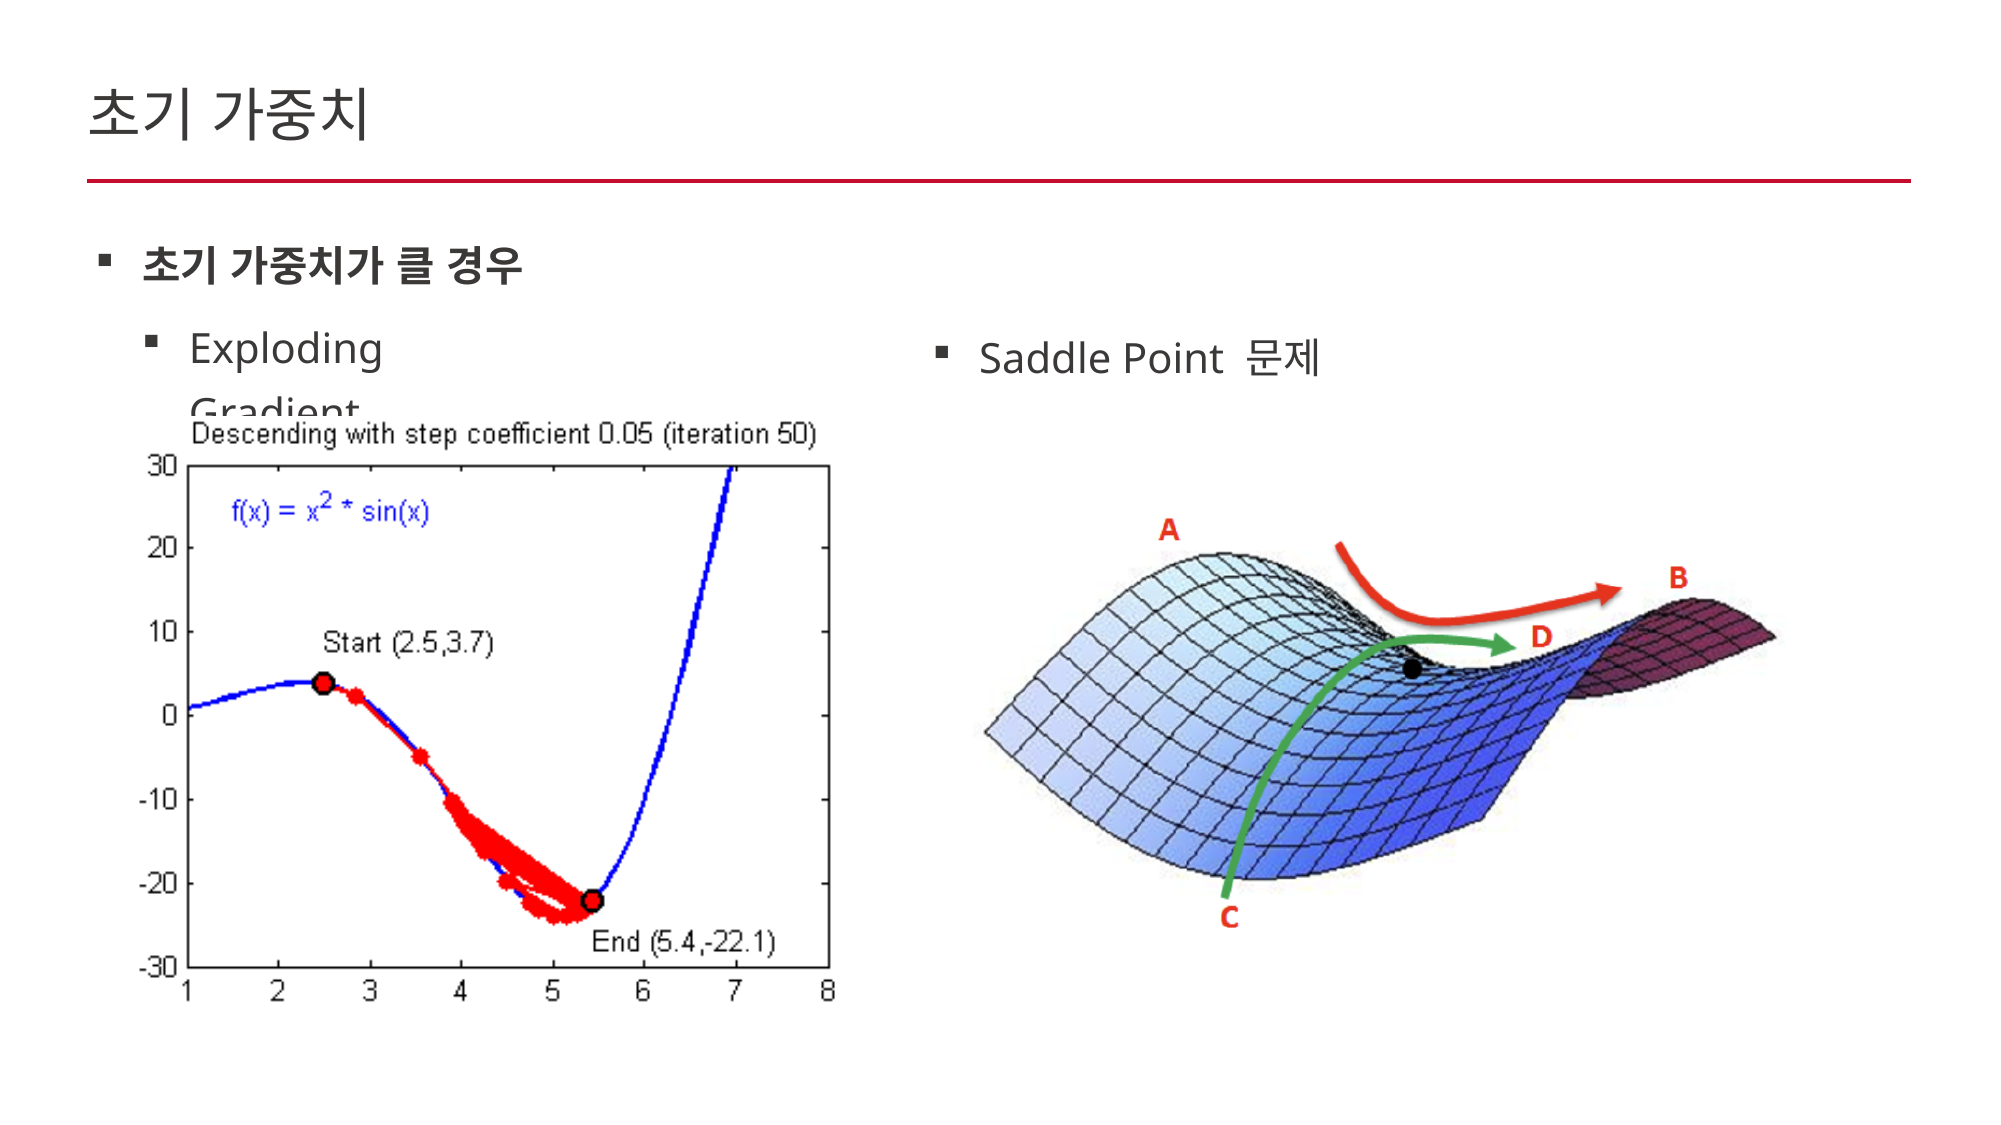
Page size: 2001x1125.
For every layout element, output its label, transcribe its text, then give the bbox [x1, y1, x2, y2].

list 초기 가중치가 클 경우 Exploding Gradient [80, 217, 581, 402]
picture [956, 493, 1786, 950]
title 초기 가중치 [72, 70, 1912, 163]
text_box Saddle Point 문제 [870, 309, 1371, 494]
picture [80, 416, 906, 1036]
